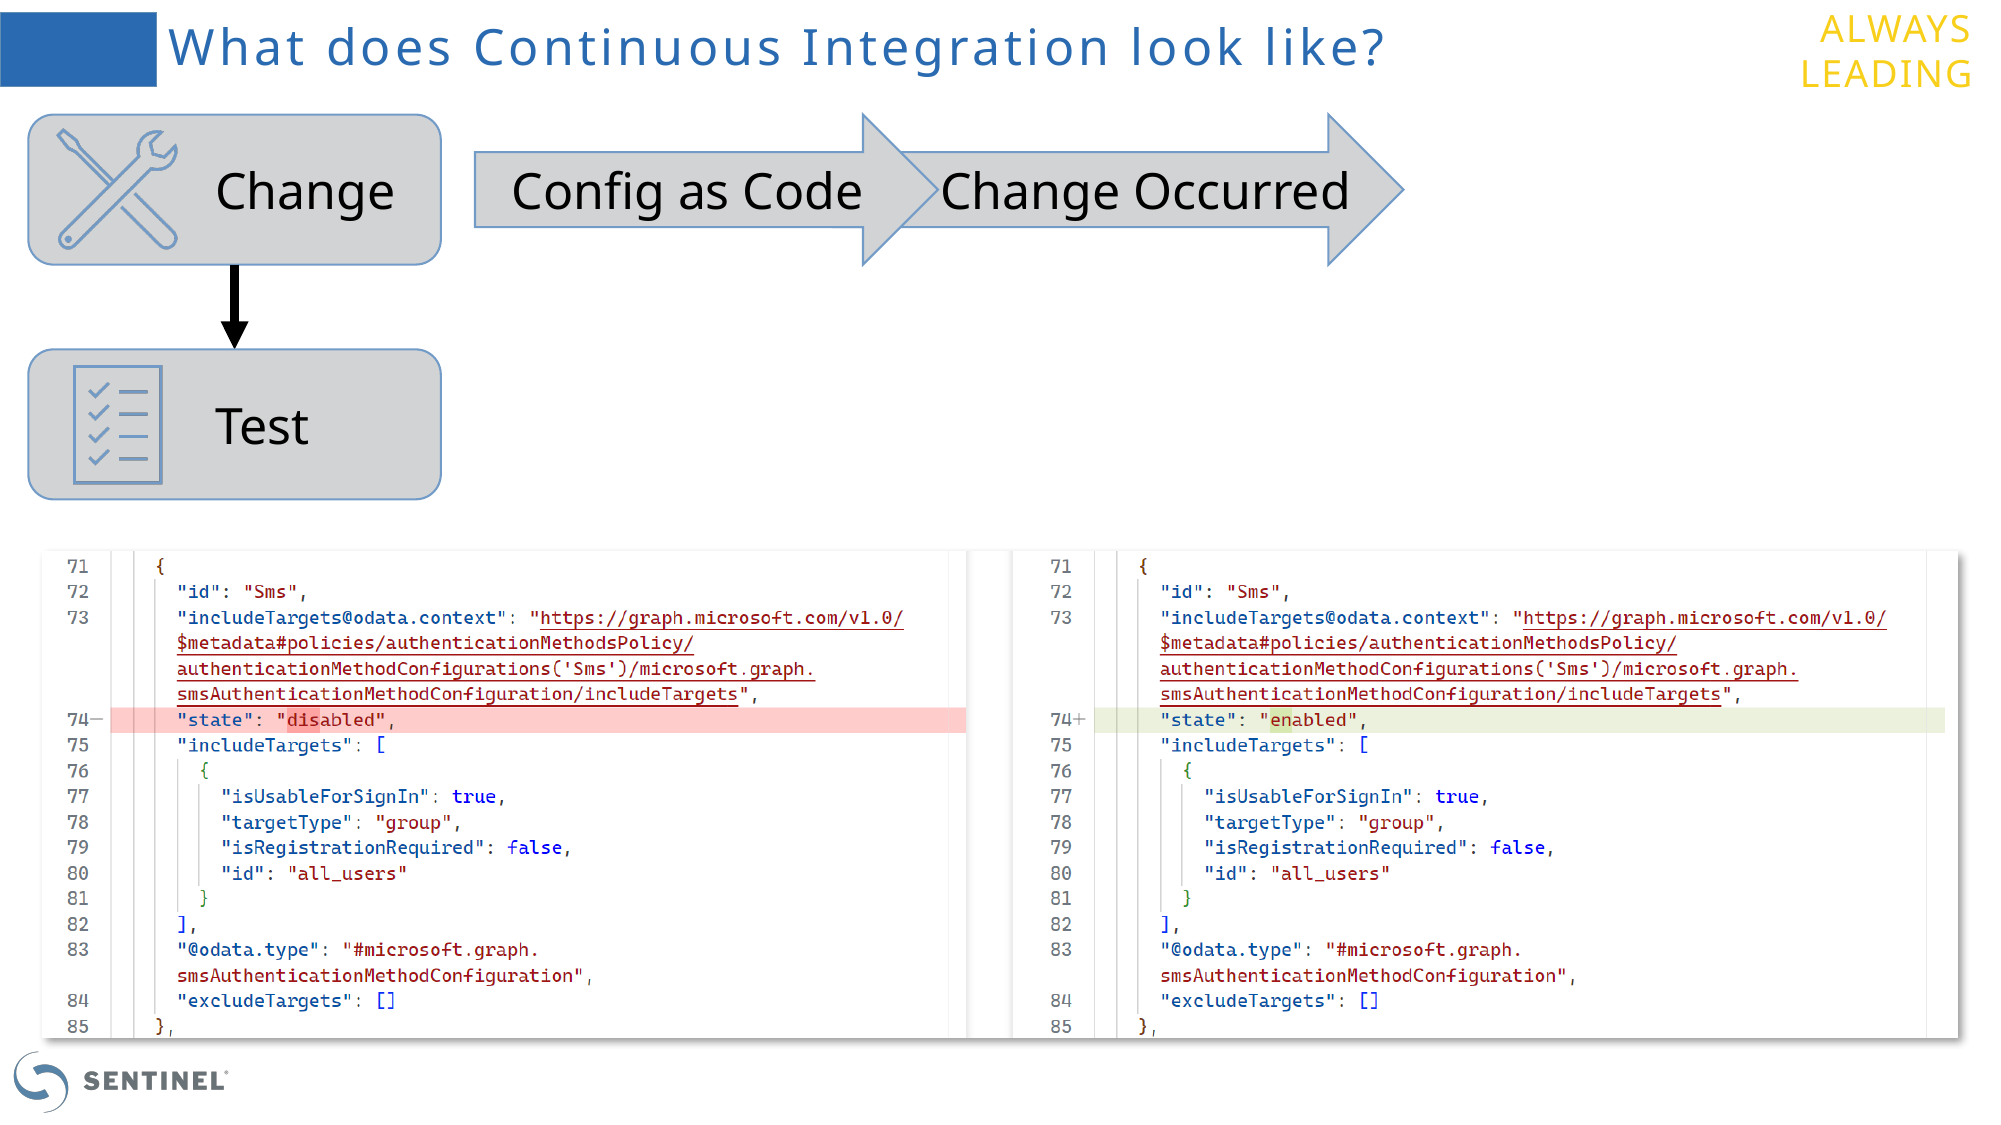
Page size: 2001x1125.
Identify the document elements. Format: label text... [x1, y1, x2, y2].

title What does Continuous Integration look like? [168, 12, 1649, 87]
picture [13, 1051, 229, 1113]
picture [1, 13, 156, 86]
text_box Change [200, 152, 441, 227]
picture [45, 353, 189, 496]
text_box Test [200, 387, 441, 462]
picture [42, 551, 1958, 1038]
text_box [27, 348, 442, 501]
text_box Change Occurred [902, 112, 1405, 268]
text_box Config as Code [473, 112, 940, 268]
picture [45, 118, 189, 261]
text_box [27, 113, 442, 266]
